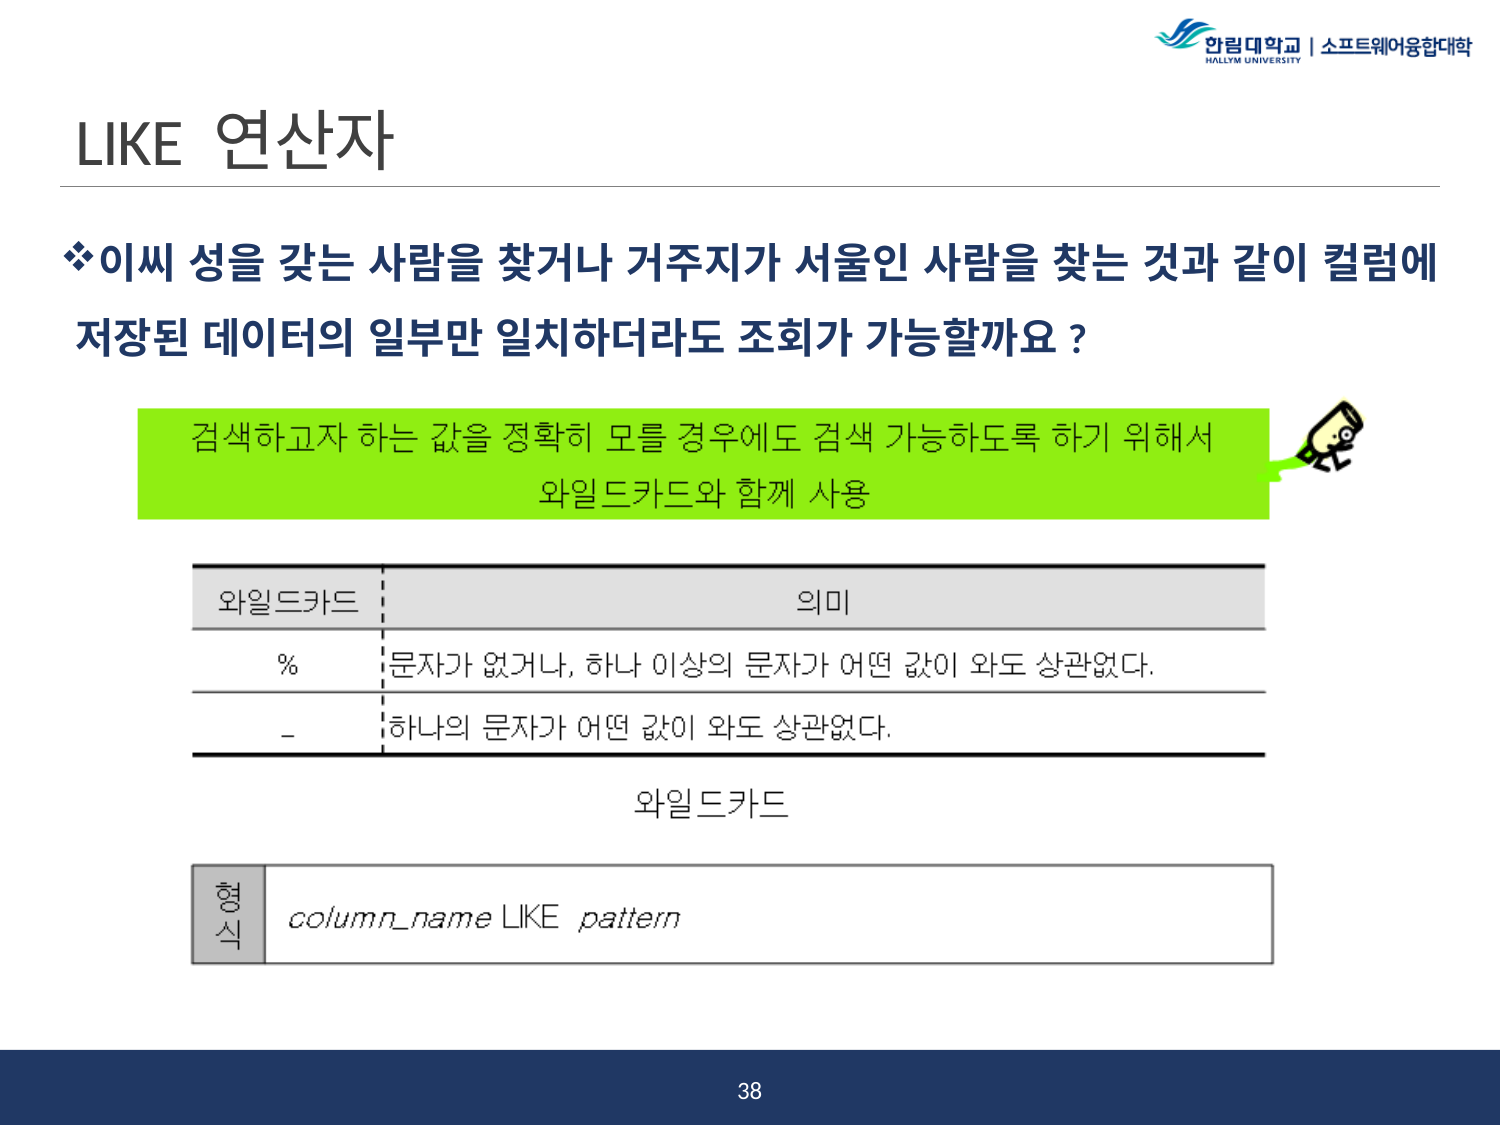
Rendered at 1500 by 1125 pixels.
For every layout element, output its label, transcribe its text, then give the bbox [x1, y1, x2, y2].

picture [112, 392, 1388, 1009]
list 이씨 성을 갖는 사람을 찾거나 거주지가 서울인 사람을 찾는 것과 같이 컬럼에 저장된 데이터의 일부만 일치하더라도 조회가 가능할까요? [60, 204, 1440, 982]
title LIKE 연산자 [60, 62, 1440, 187]
picture [1148, 7, 1483, 76]
slide_number 37 [669, 1059, 831, 1120]
